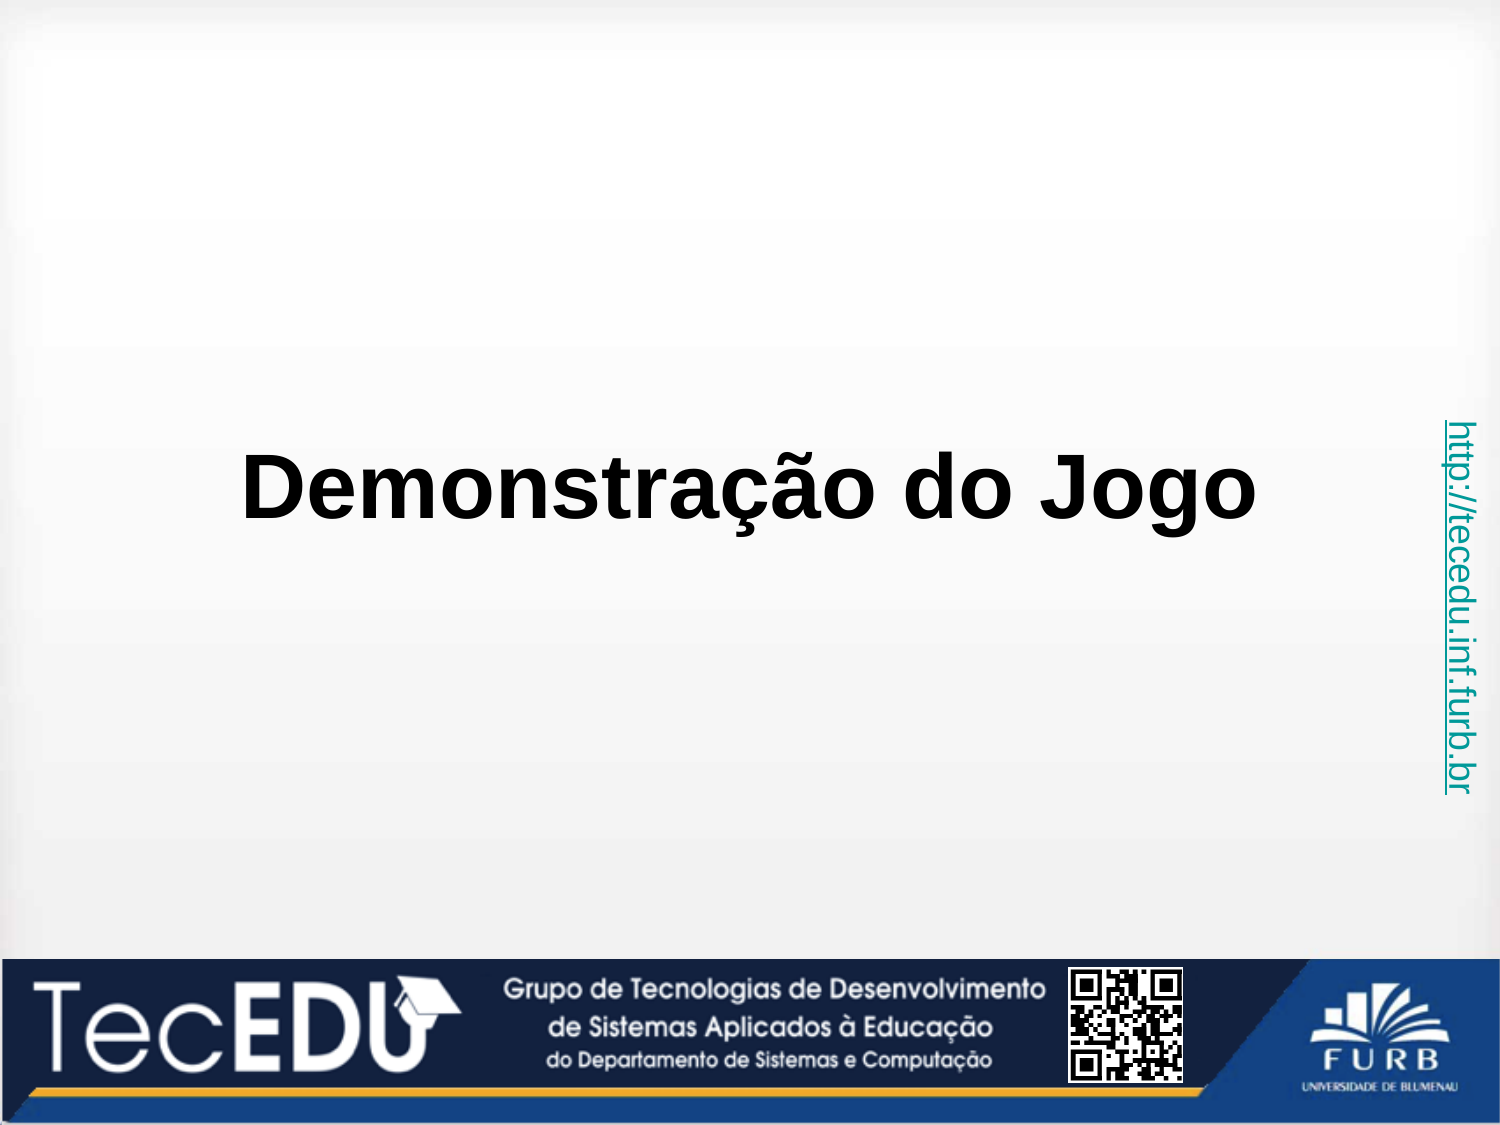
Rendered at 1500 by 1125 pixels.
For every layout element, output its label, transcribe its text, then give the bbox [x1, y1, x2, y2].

title Demonstração do Jogo [64, 361, 1436, 604]
picture [0, 0, 1500, 1125]
